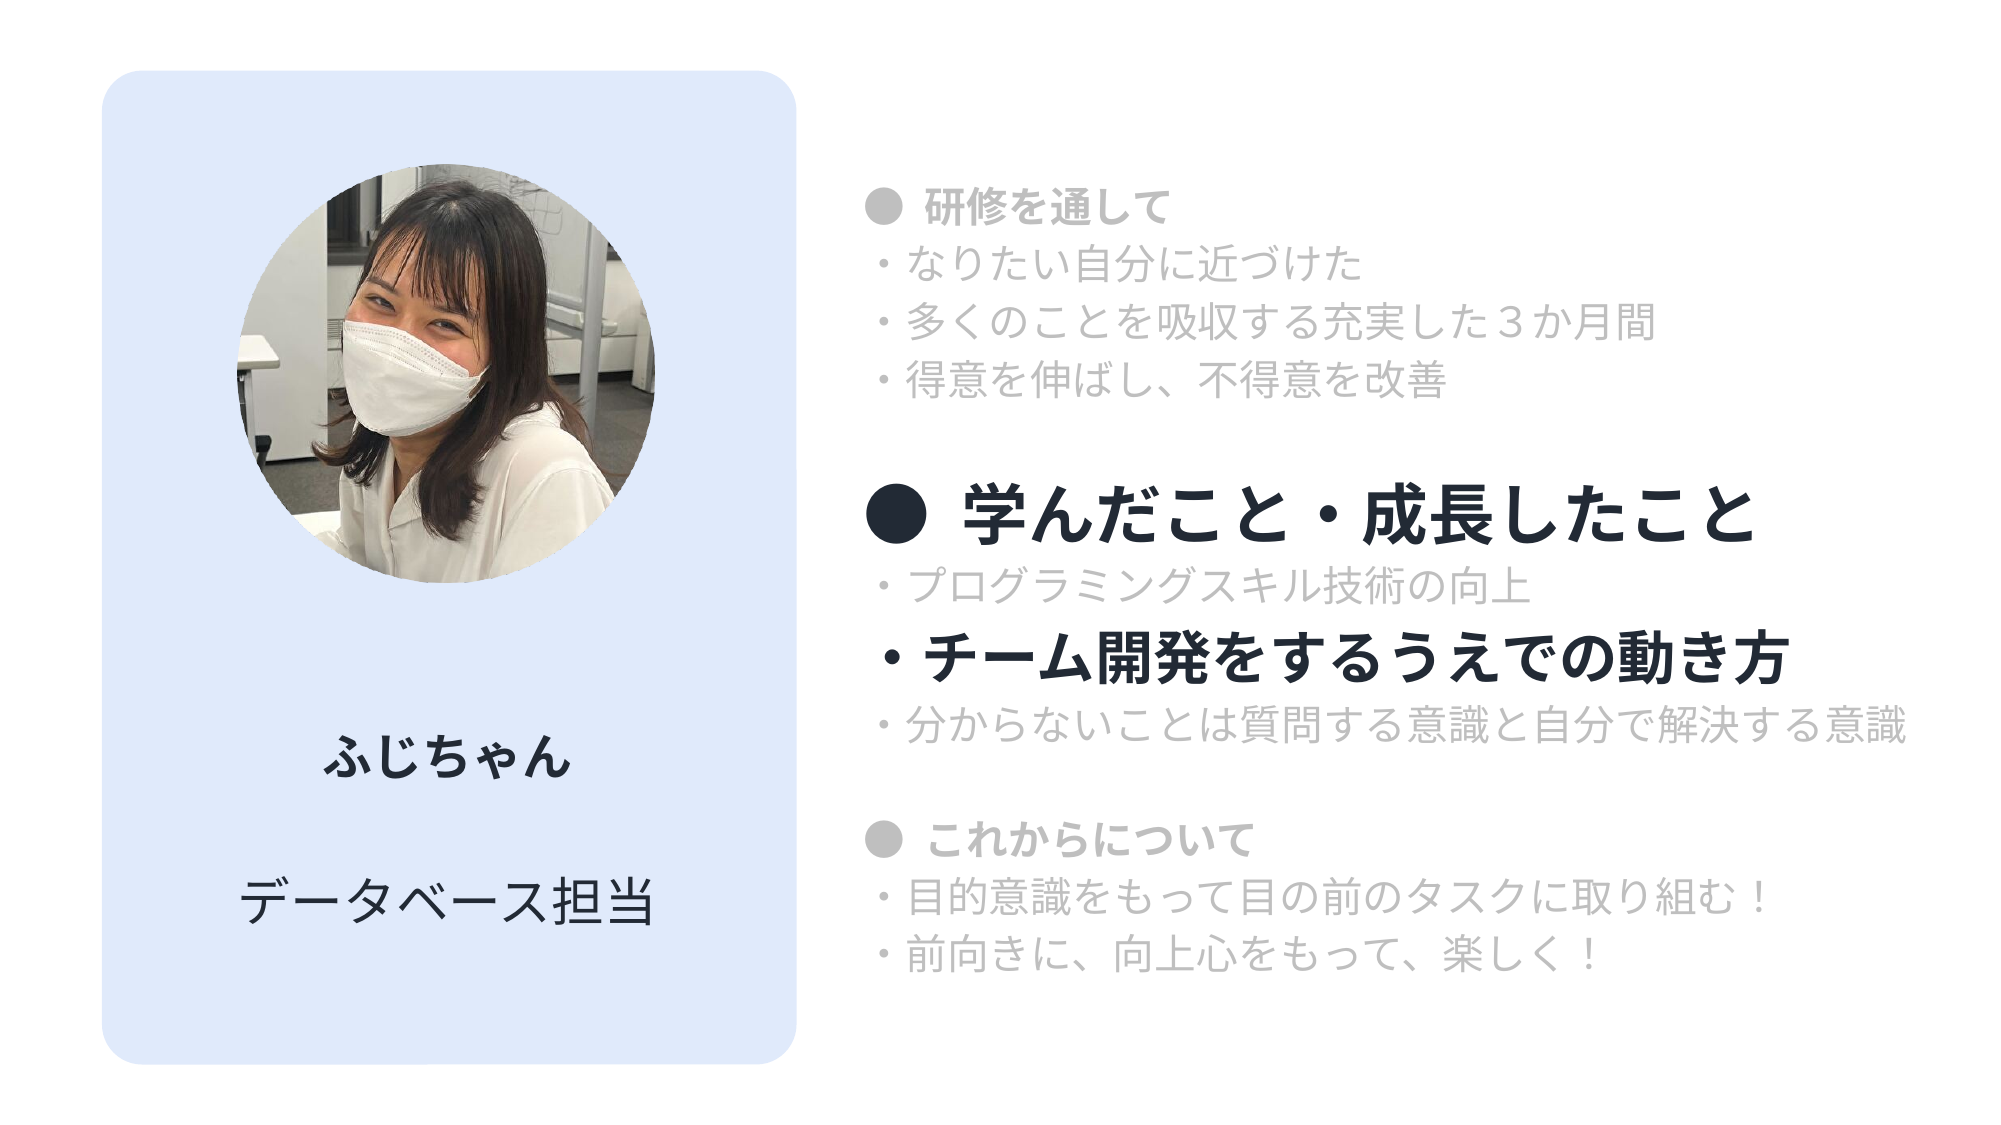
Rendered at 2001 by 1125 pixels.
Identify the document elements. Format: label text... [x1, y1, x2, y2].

picture [236, 163, 655, 583]
text_box ● 研修を通して ・なりたい自分に近づけた ・多くのことを吸収する充実した３か月間 ・得意を伸ばし、不得意を改善 ● 学んだこと・成長したこと ・プログラミングスキル技術の向上 ・チーム開発をするうえでの動き方 ・分からないことは質問する意識と自分で解決する意識 ● これからについて ・目的意識をもって目の前のタスクに取り組む！ ・前向きに、向上心をもって、楽しく！ [843, 153, 1987, 999]
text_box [145, 698, 750, 984]
text_box [101, 70, 797, 1065]
